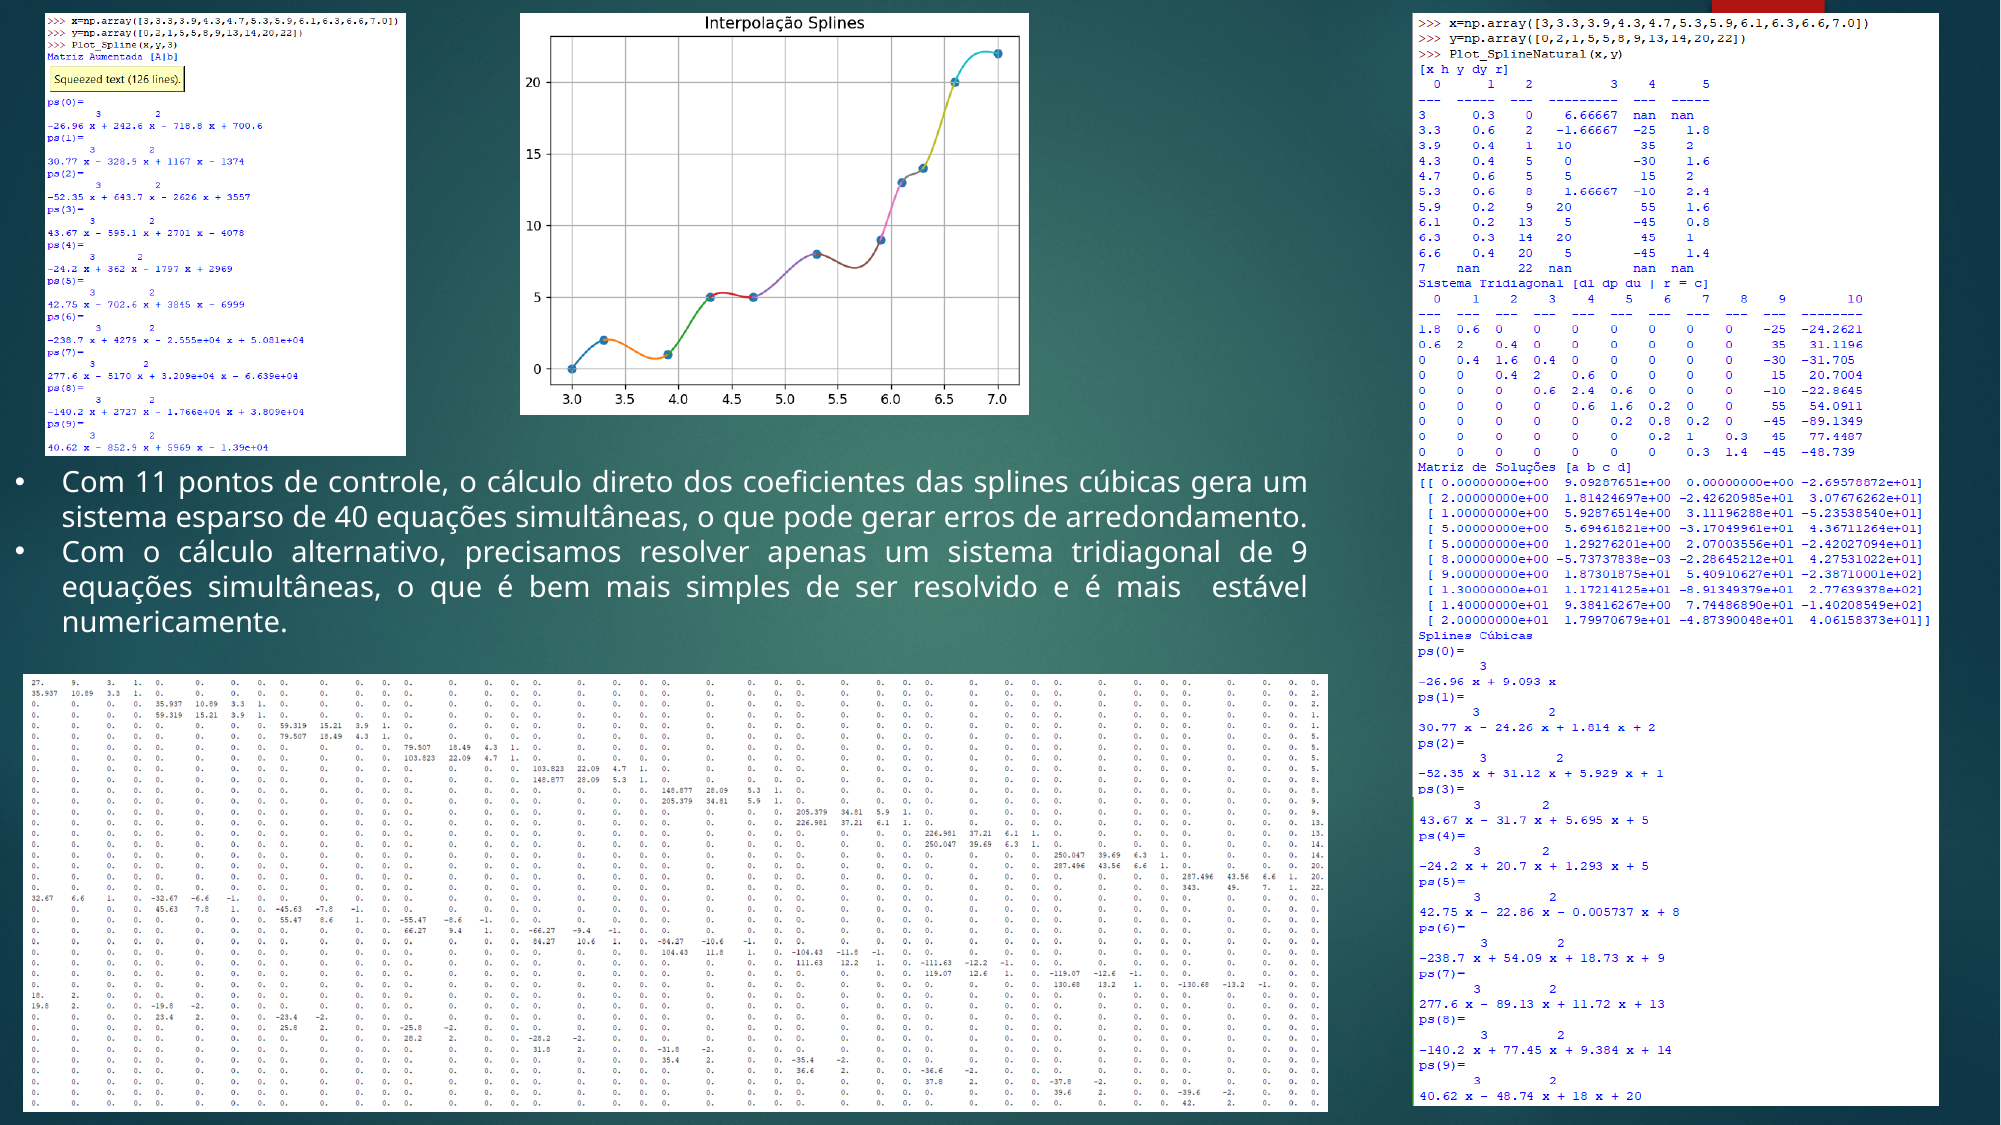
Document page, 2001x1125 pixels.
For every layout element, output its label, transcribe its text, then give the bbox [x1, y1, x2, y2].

picture [520, 13, 1029, 416]
picture [1312, 0, 1939, 1125]
picture [0, 646, 1328, 1125]
text_box Com 11 pontos de controle, o cálculo direto dos coeficientes das splines cúbicas gera um sistema esparso de 40 equações simultâneas, o que pode gerar erros de arredondamento. Com o cálculo alternativo, precisamos resolver apenas um sistema tridiagonal de 9 equações simultâneas, o que é bem mais simples de ser resolvido e é mais estável numericamente. [0, 455, 1324, 646]
picture [0, 13, 663, 457]
